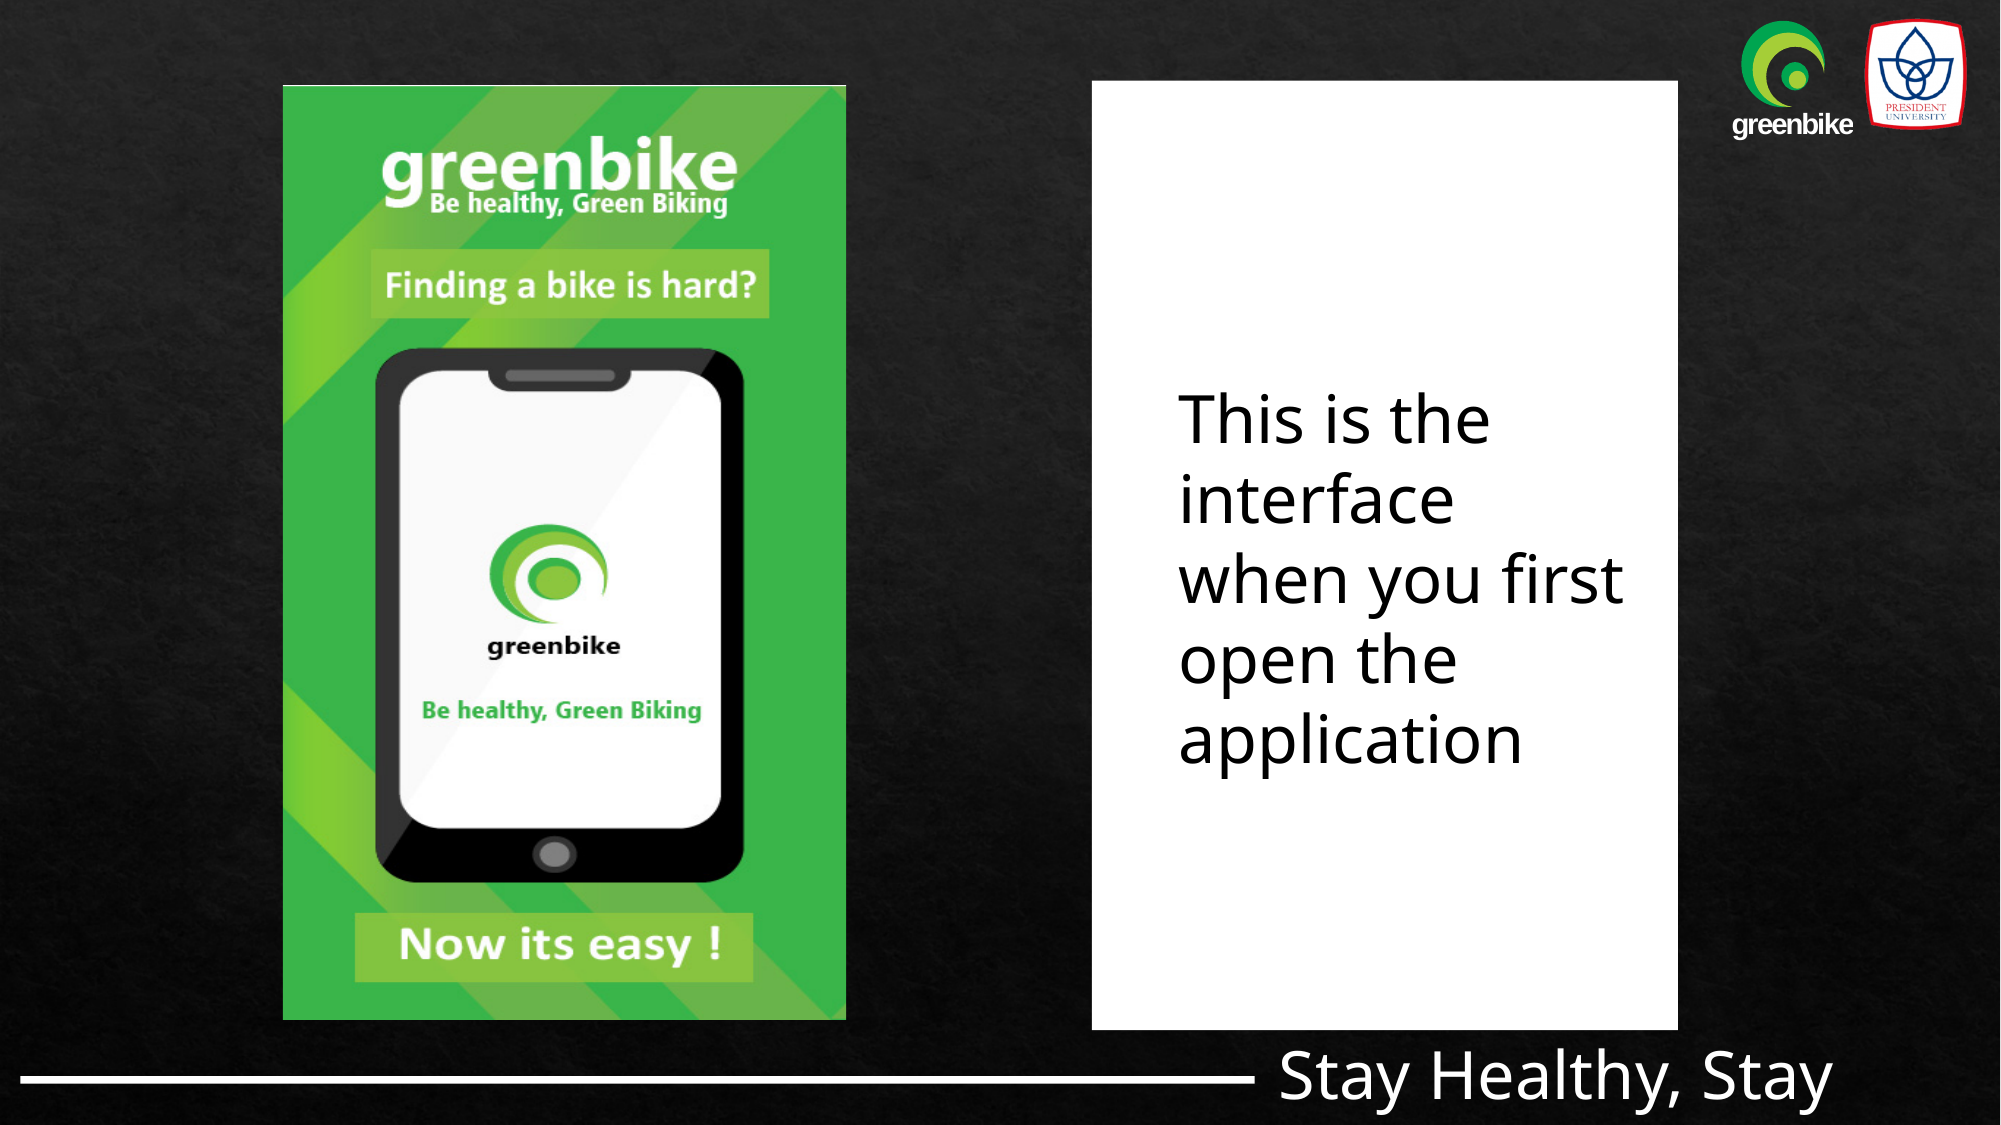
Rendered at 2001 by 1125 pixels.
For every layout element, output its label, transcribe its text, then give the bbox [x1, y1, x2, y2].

text_box Stay Healthy, Stay Biking [1264, 1025, 1951, 1125]
text_box [1090, 79, 1679, 1031]
text_box This is the interface when you first open the application [1163, 369, 1647, 784]
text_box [1731, 19, 1853, 142]
picture [282, 84, 847, 1020]
text_box [19, 1075, 1256, 1085]
picture [1860, 14, 1971, 134]
